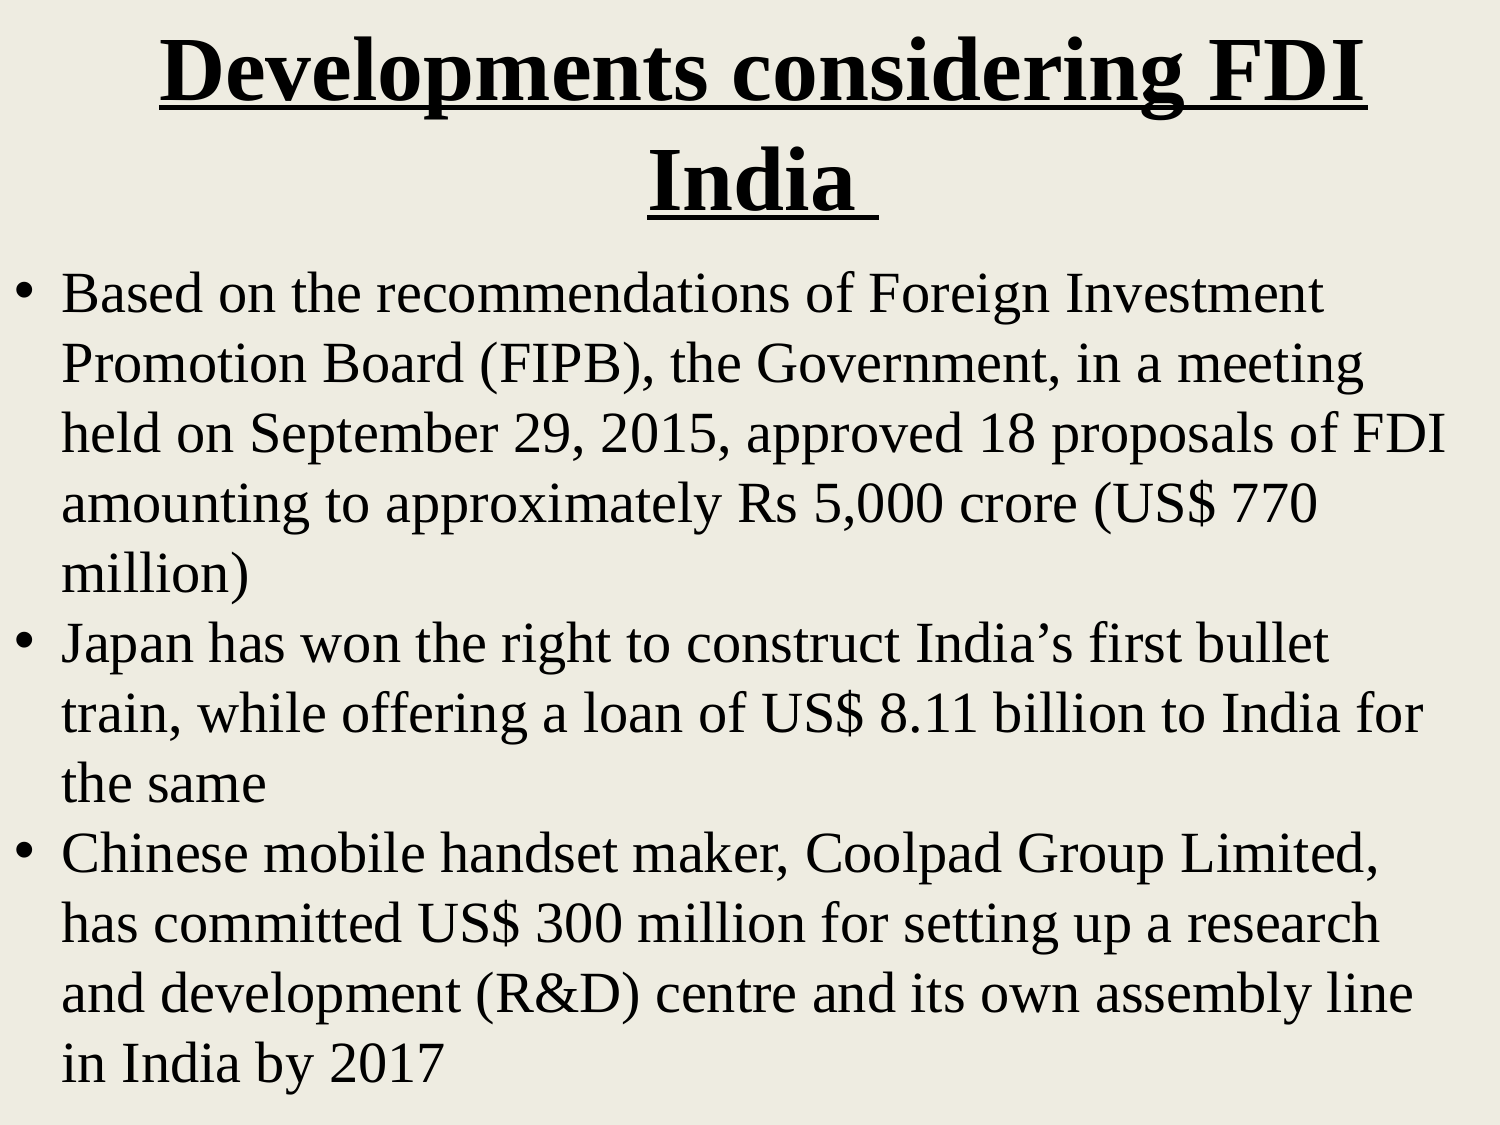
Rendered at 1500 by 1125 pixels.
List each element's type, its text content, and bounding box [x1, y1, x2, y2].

text_box Based on the recommendations of Foreign Investment Promotion Board (FIPB), the Government, in a meeting held on September 29, 2015, approved 18 proposals of FDI amounting to approximately Rs 5,000 crore (US$ 770 million) Japan has won the right to construct India’s first bullet train, while offering a loan of US$ 8.11 billion to India for the same Chinese mobile handset maker, Coolpad Group Limited, has committed US$ 300 million for setting up a research and development (R&D) centre and its own assembly line in India by 2017 [0, 247, 1465, 1125]
text_box Developments considering FDI India [62, 24, 1465, 213]
